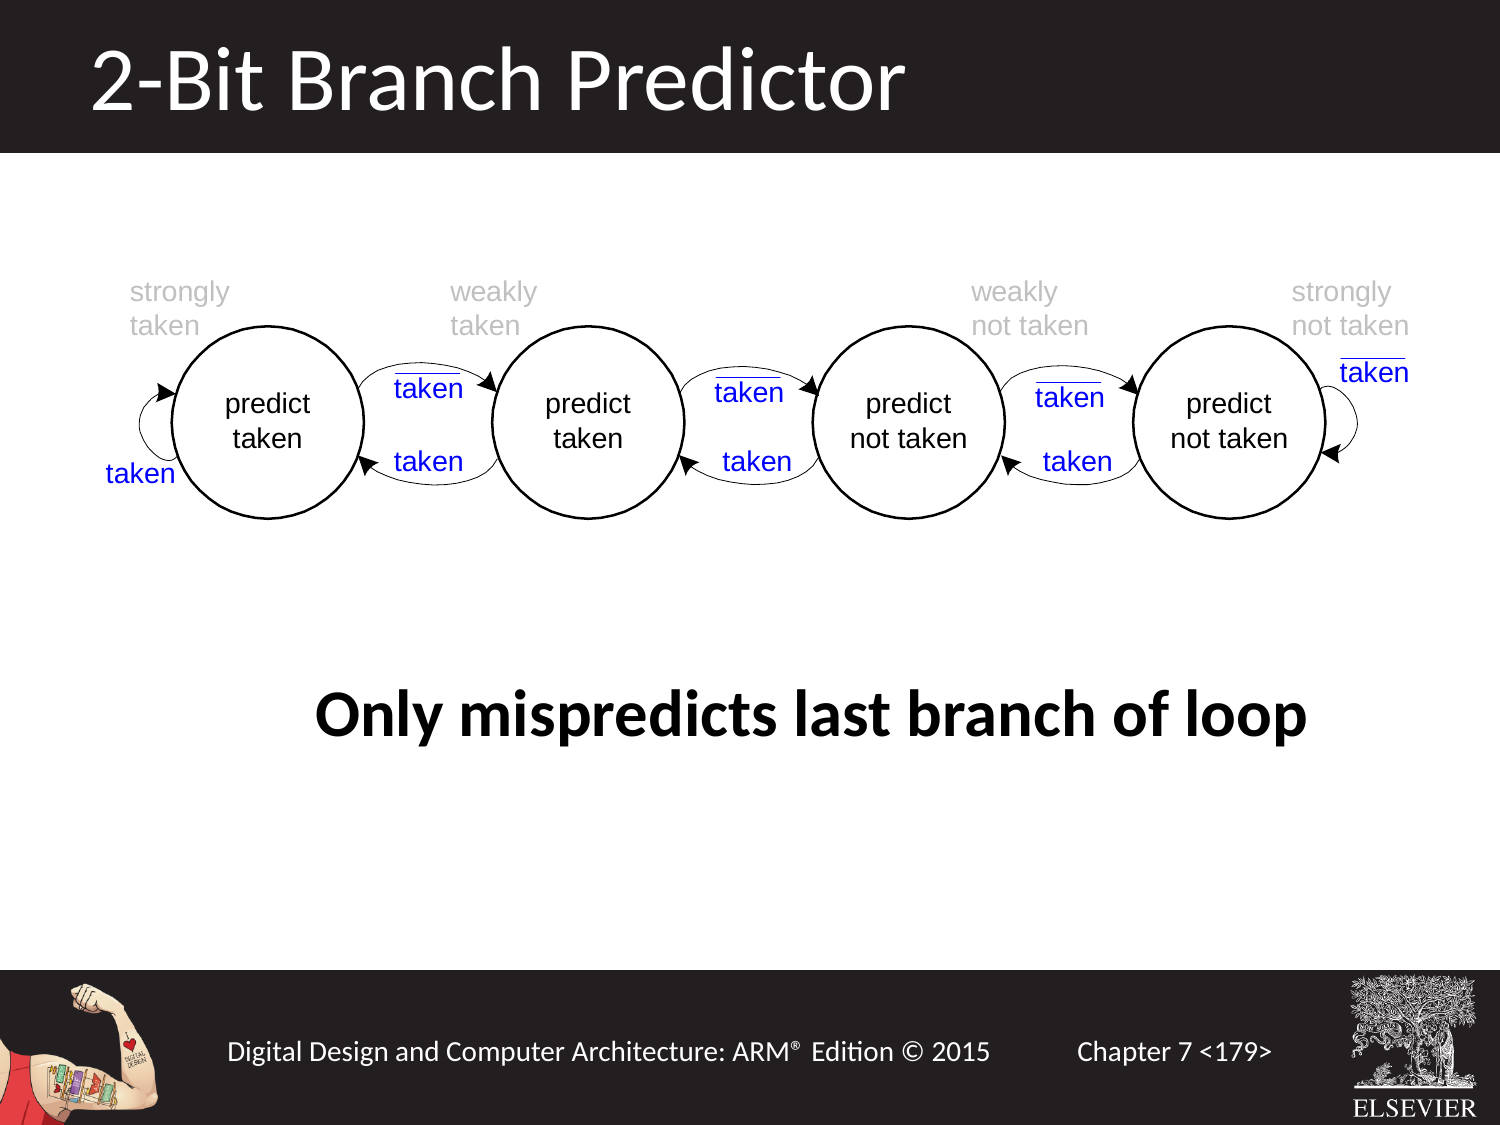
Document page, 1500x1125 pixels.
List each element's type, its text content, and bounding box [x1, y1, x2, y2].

picture [1350, 974, 1477, 1117]
picture [0, 979, 163, 1125]
list Only mispredicts last branch of loop [300, 662, 1338, 813]
text_box 2-Bit Branch Predictor [75, 11, 1375, 136]
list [87, 267, 1476, 526]
